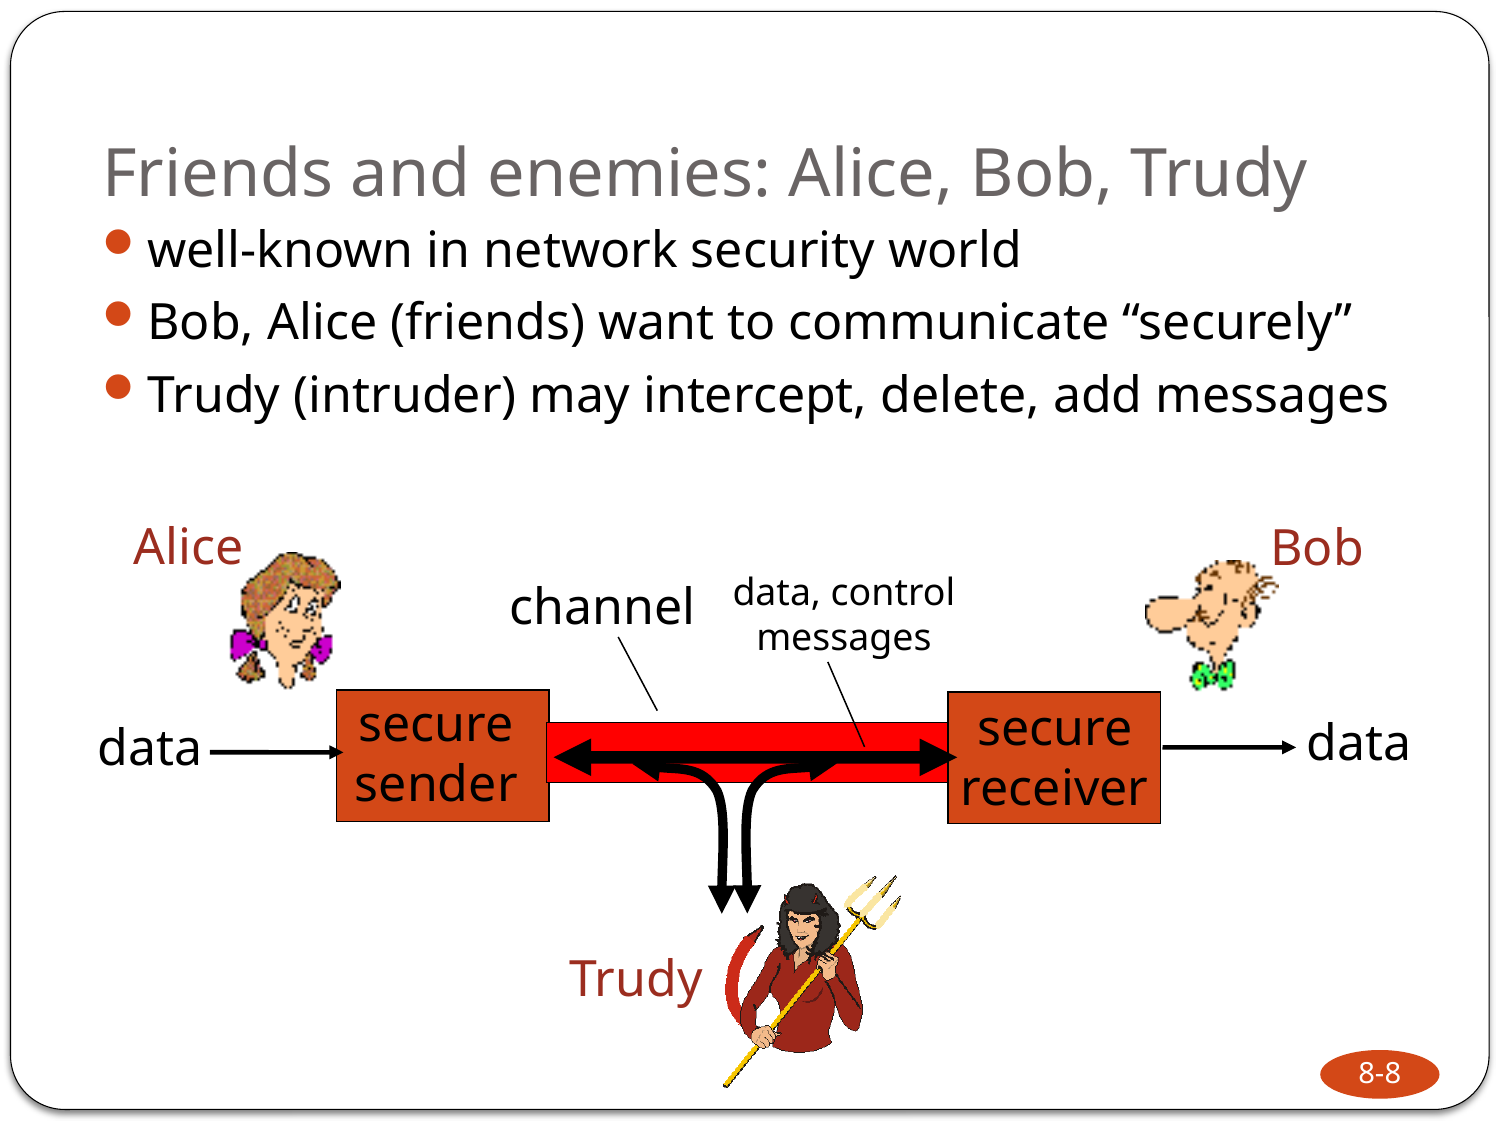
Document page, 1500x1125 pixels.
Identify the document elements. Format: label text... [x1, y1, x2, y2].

text_box Bob [1255, 508, 1379, 584]
text_box secure receiver [945, 687, 1164, 823]
text_box [218, 746, 344, 759]
text_box data [1291, 703, 1426, 778]
text_box secure sender [340, 683, 533, 819]
picture [225, 552, 341, 695]
text_box Alice [118, 506, 259, 582]
text_box [632, 759, 723, 906]
text_box data, control messages [688, 560, 999, 666]
text_box data [82, 708, 218, 783]
text_box channel [495, 567, 688, 643]
text_box [1162, 741, 1291, 754]
text_box [336, 689, 549, 822]
picture [1144, 560, 1279, 697]
title Friends and enemies: Alice, Bob, Trudy [87, 37, 1363, 210]
text_box [553, 751, 958, 764]
list well-known in network security world Bob, Alice (friends) want to communicate “securely” Trudy (intruder) may intercept, delete, add messages [87, 210, 1424, 476]
slide_number 8-8 [1320, 1050, 1440, 1099]
text_box [746, 759, 837, 873]
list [722, 875, 901, 1089]
text_box [546, 722, 949, 783]
text_box Trudy [554, 939, 717, 1015]
